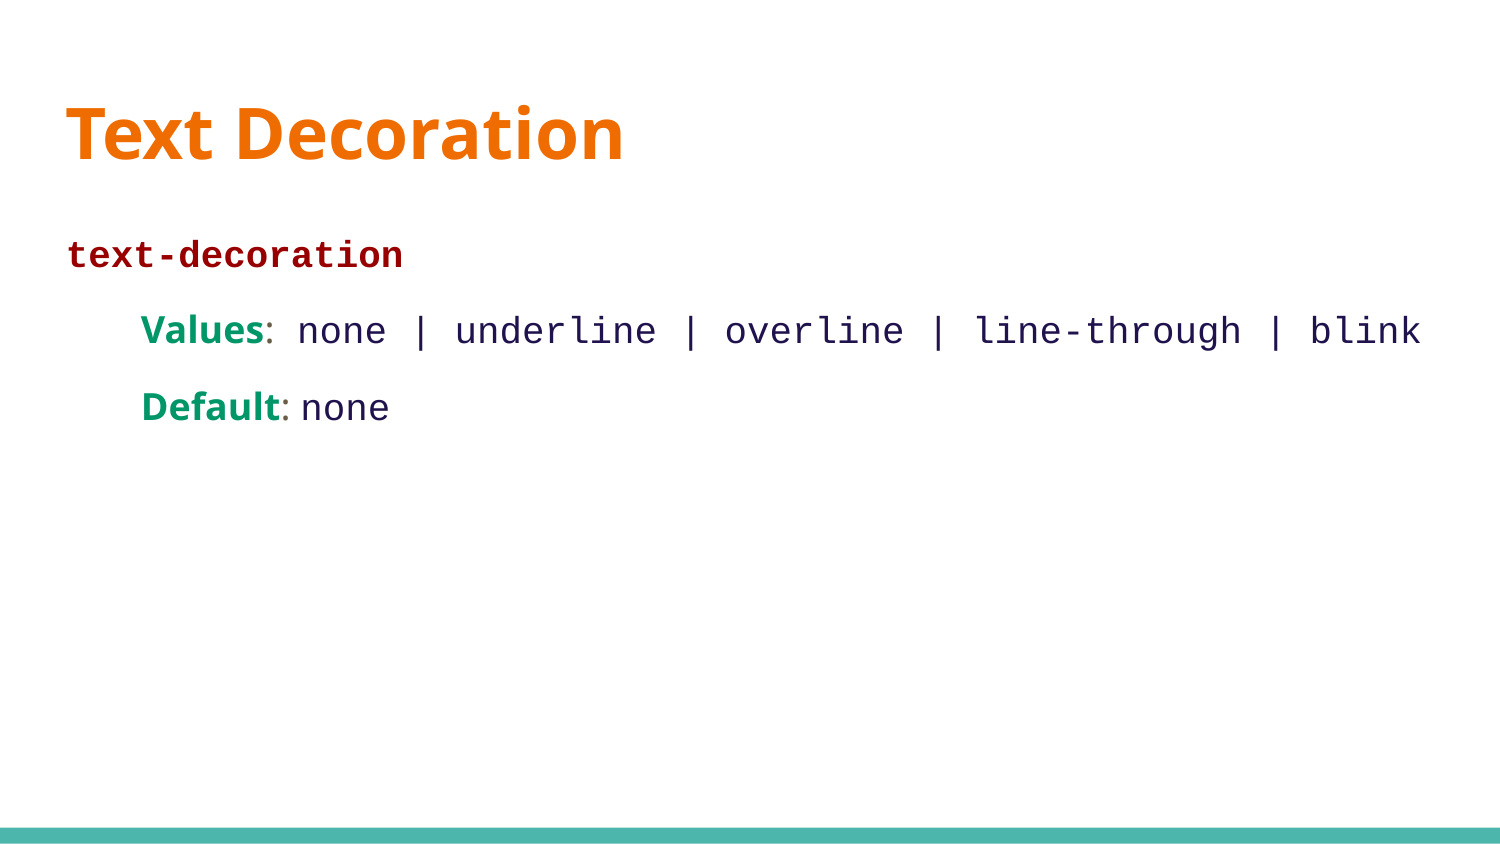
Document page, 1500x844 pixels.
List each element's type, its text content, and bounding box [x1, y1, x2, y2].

text_box text-decoration Values: none | underline | overline | line-through | blink Default: none [51, 207, 1449, 750]
text_box Text Decoration [51, 72, 1449, 189]
